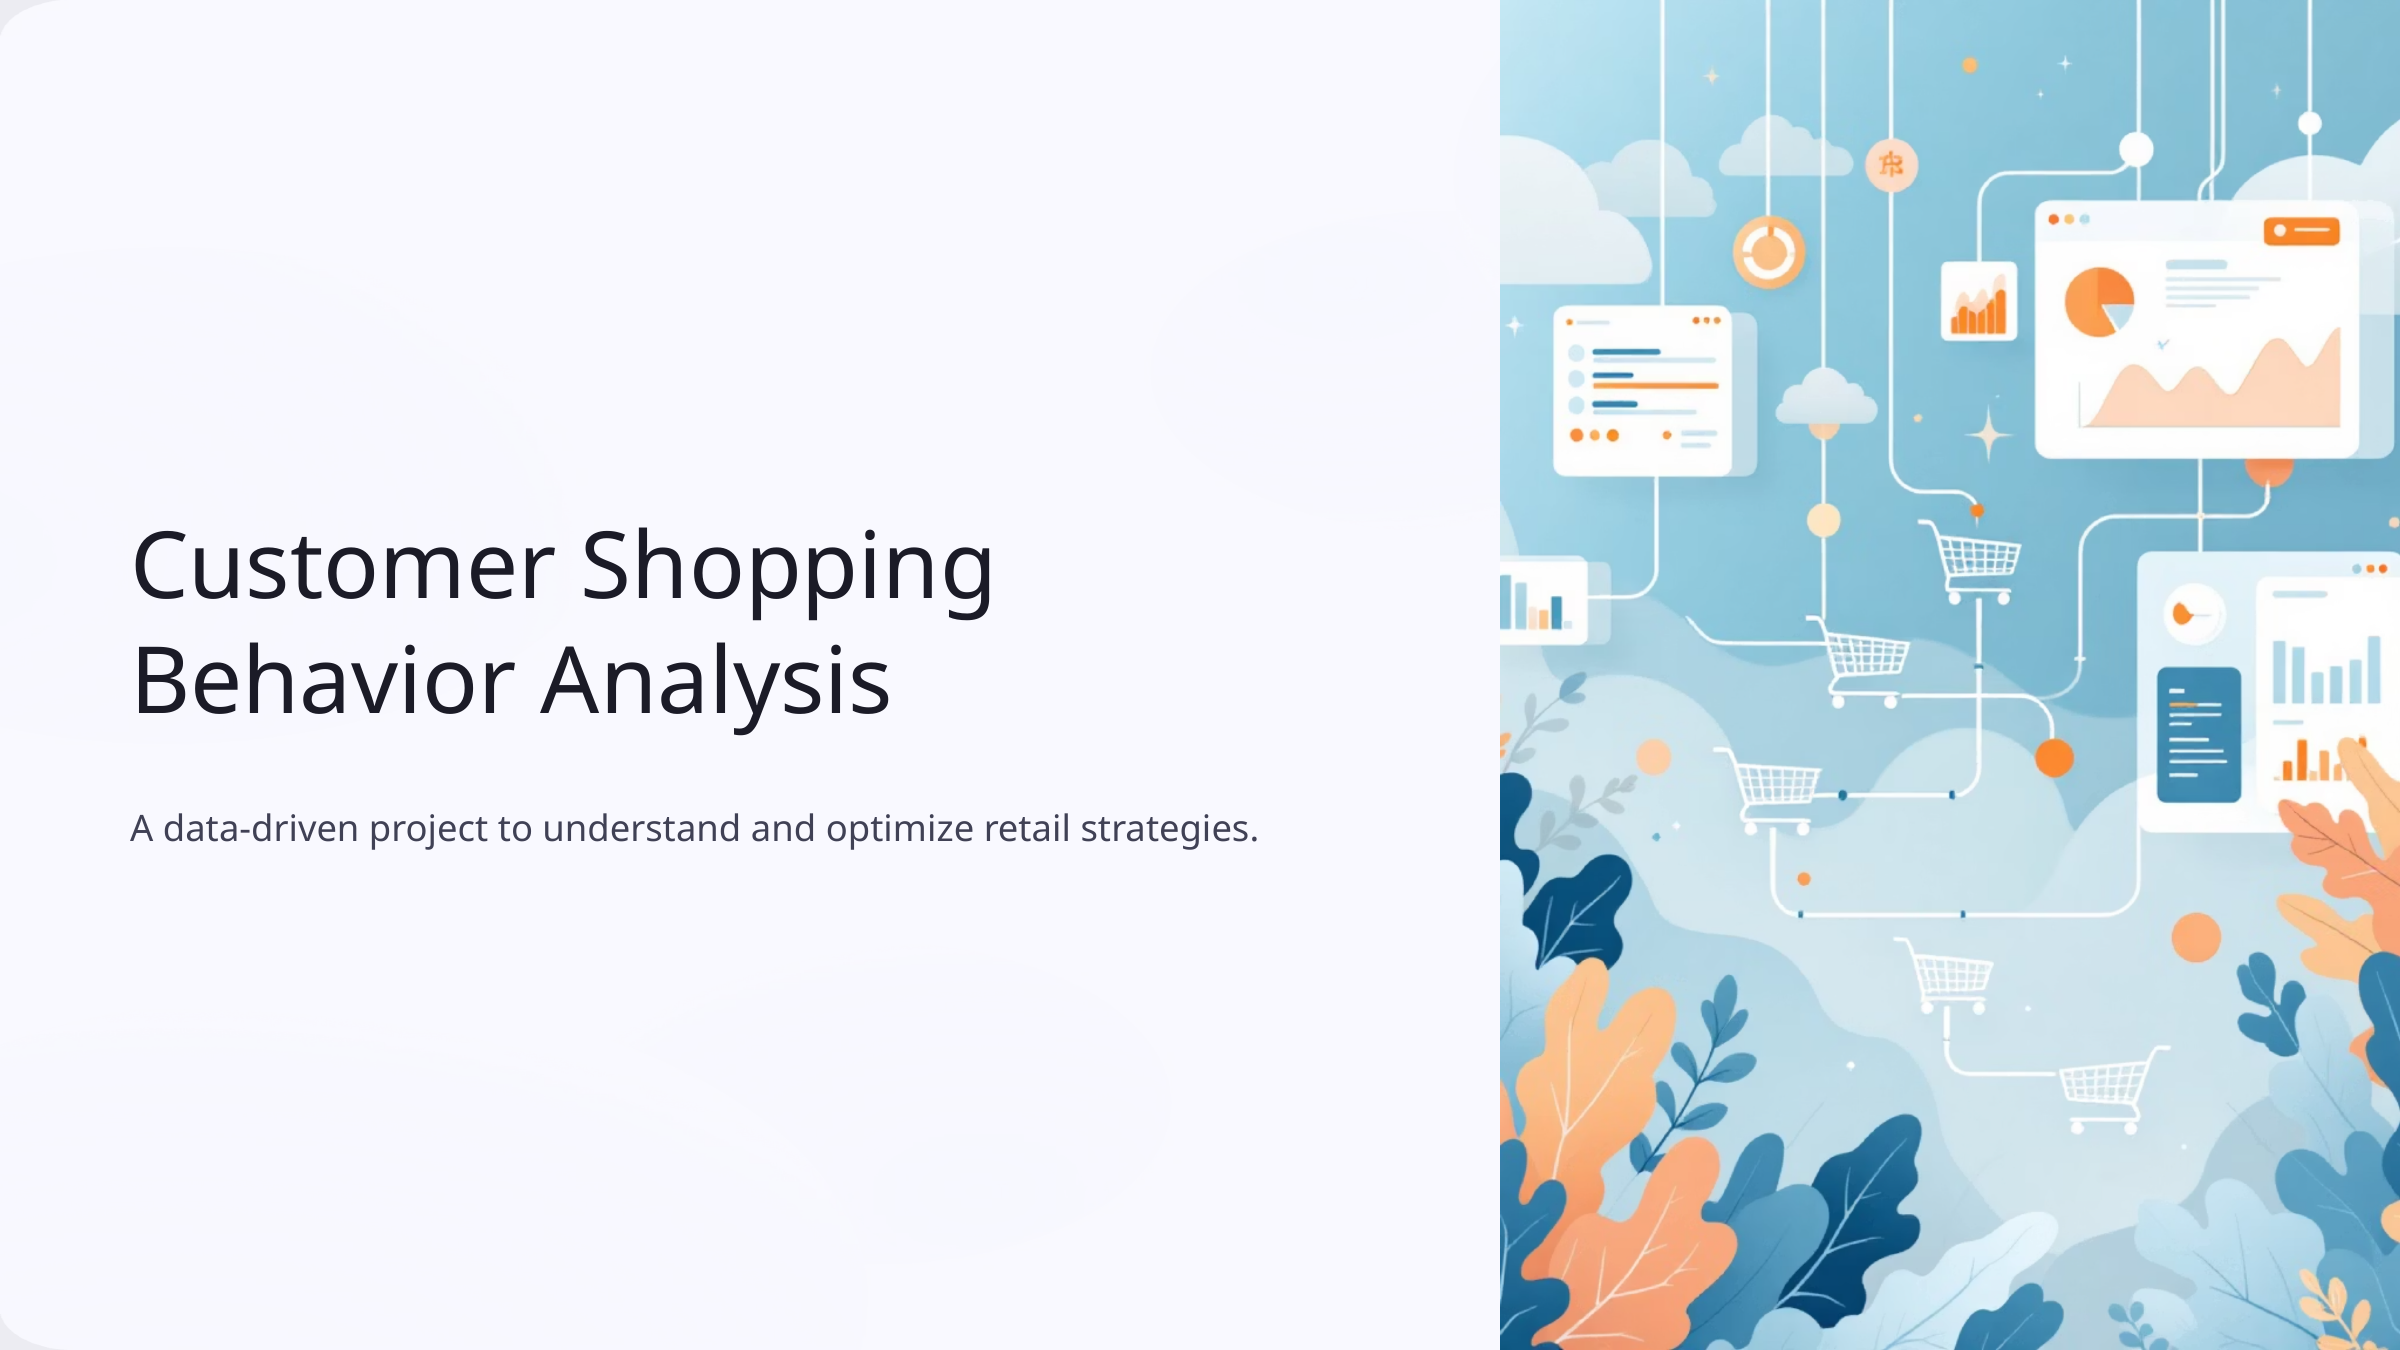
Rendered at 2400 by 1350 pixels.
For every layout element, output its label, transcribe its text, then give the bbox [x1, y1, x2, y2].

picture [1499, 0, 2400, 1350]
text_box A data-driven project to understand and optimize retail strategies. [130, 789, 1370, 849]
text_box Customer Shopping Behavior Analysis [130, 501, 1370, 734]
